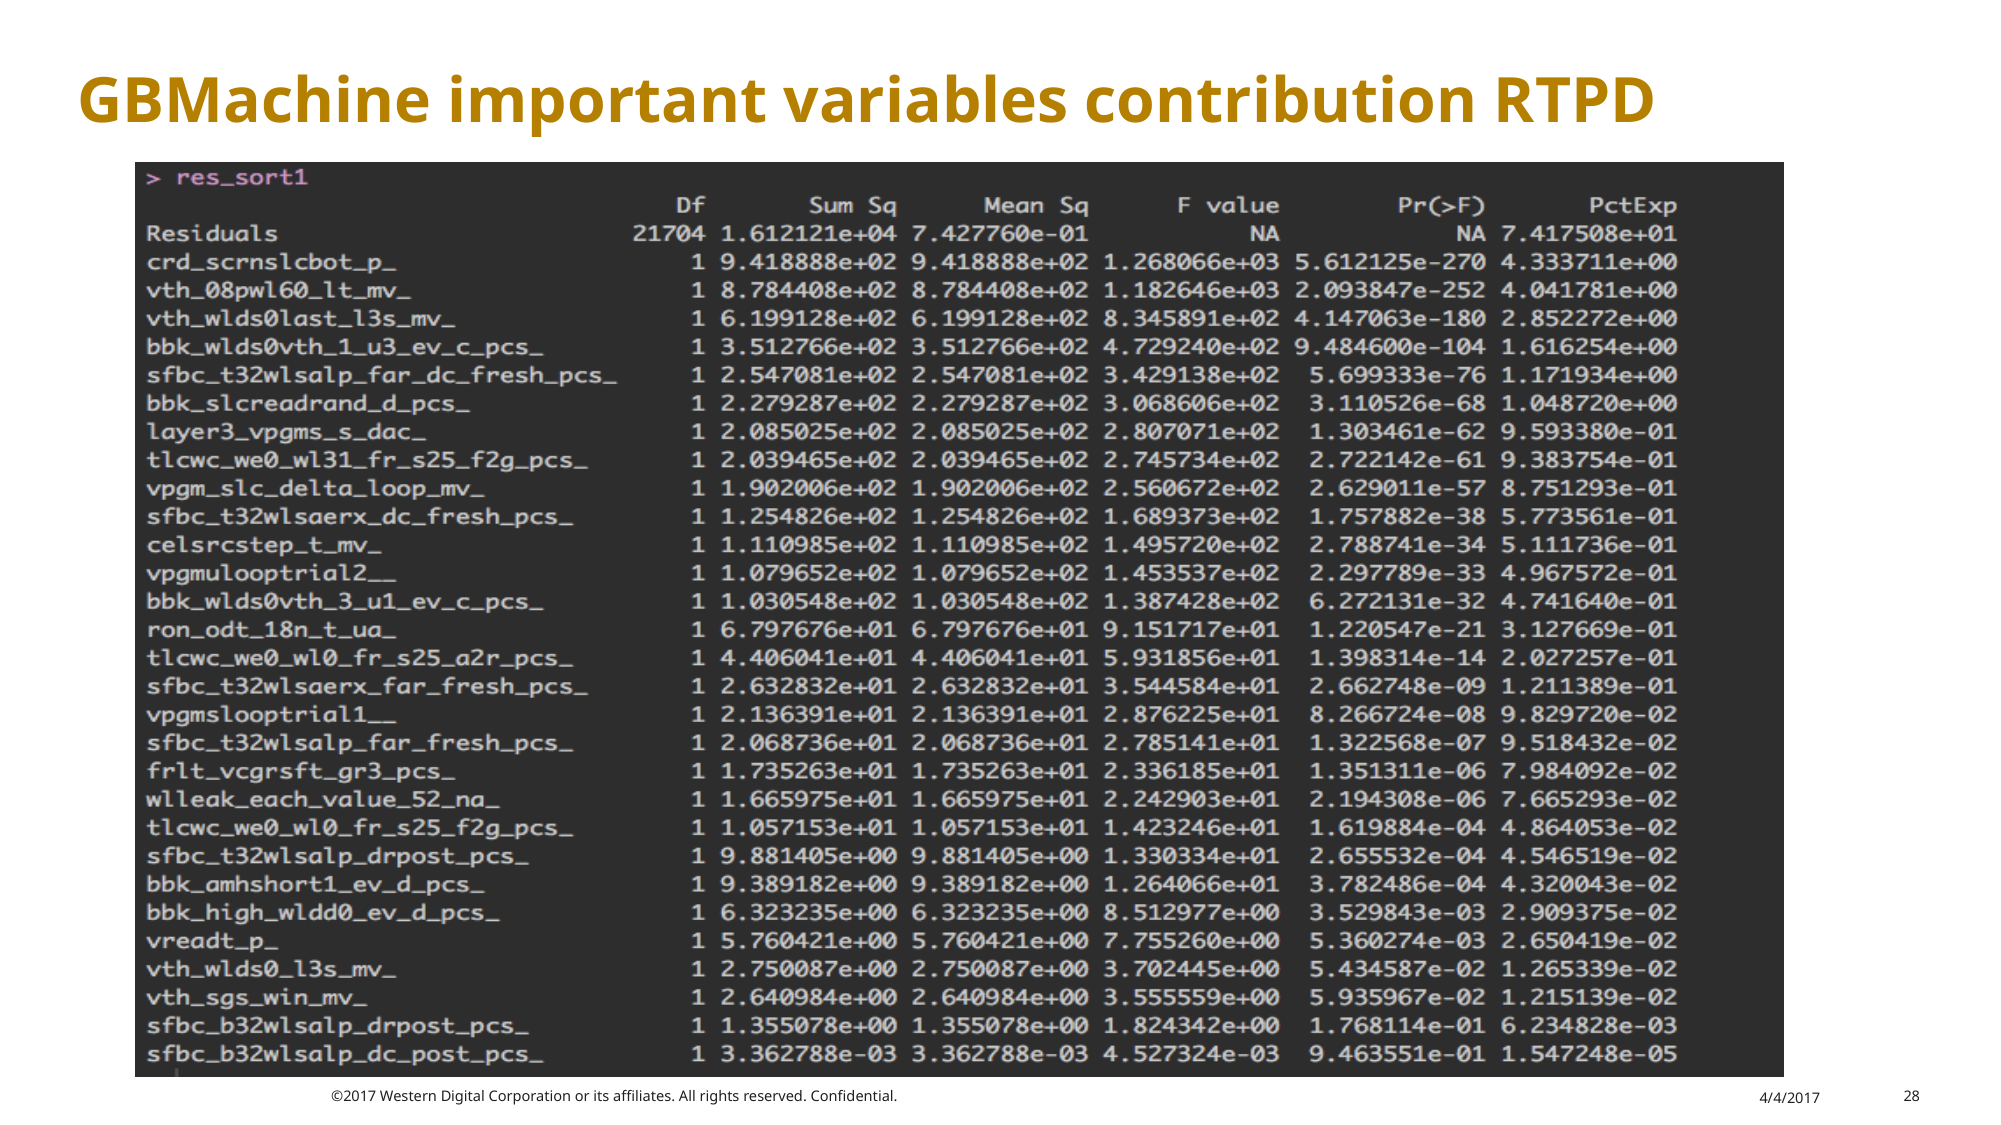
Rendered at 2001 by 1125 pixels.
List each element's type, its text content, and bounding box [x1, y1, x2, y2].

slide_number 28 [1880, 1076, 1920, 1107]
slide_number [1719, 1076, 1820, 1107]
footer ©2017 Western Digital Corporation or its affiliates. All rights reserved. Confidential. [331, 1084, 990, 1107]
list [134, 162, 1784, 1077]
title GBMachine important variables contribution RTPD [77, 60, 1923, 163]
